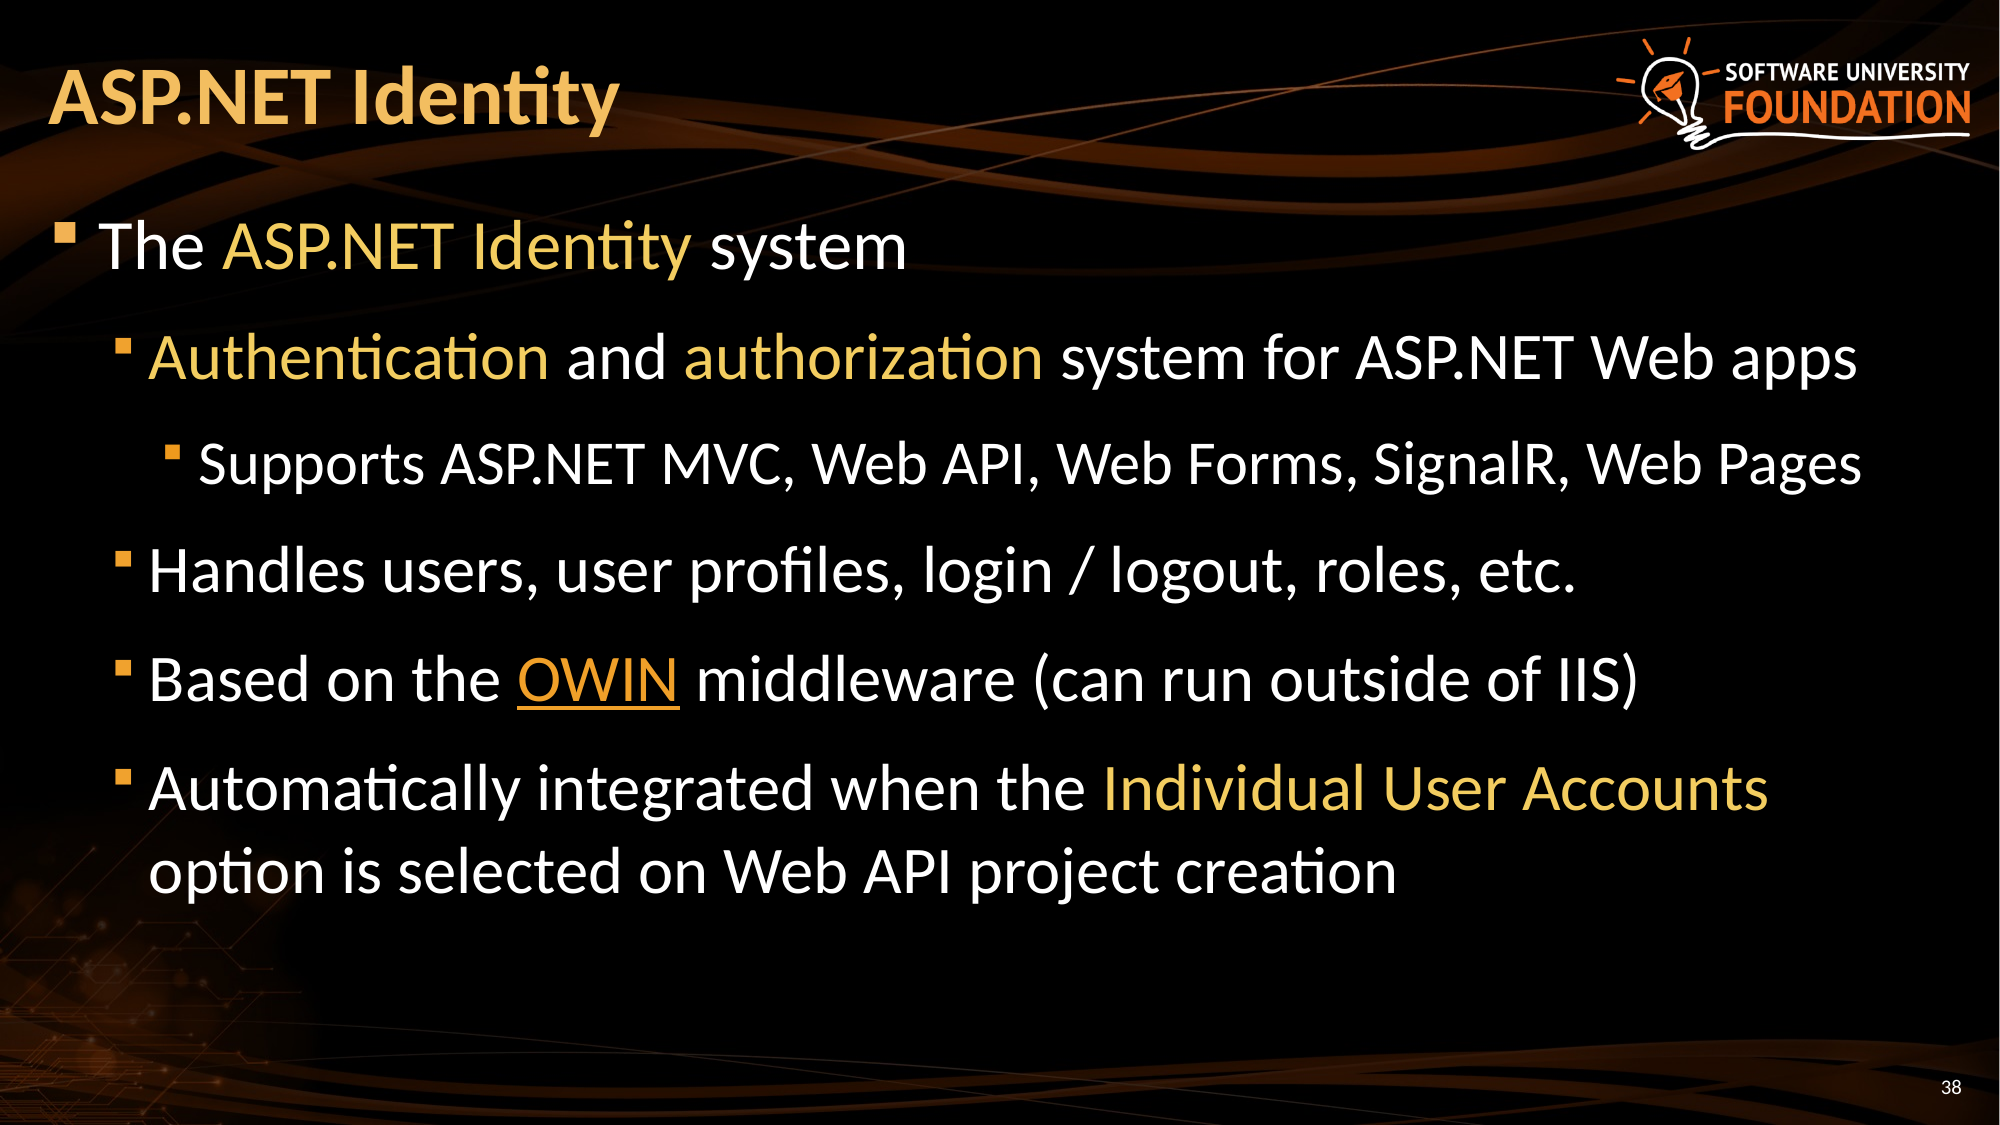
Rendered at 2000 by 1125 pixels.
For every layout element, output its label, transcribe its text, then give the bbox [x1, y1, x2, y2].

title ASP.NET Identity [30, 6, 1602, 189]
list The ASP.NET Identity system Authentication and authorization system for ASP.NET Web apps Supports ASP.NET MVC, Web API, Web Forms, SignalR, Web Pages Handles users, user profiles, login / logout, roles, etc. Based on the OWIN middleware (can run outside of IIS) Automatically integrated when the Individual User Accounts option is selected on Web API project creation [31, 188, 1968, 1103]
picture [0, 0, 2000, 1125]
